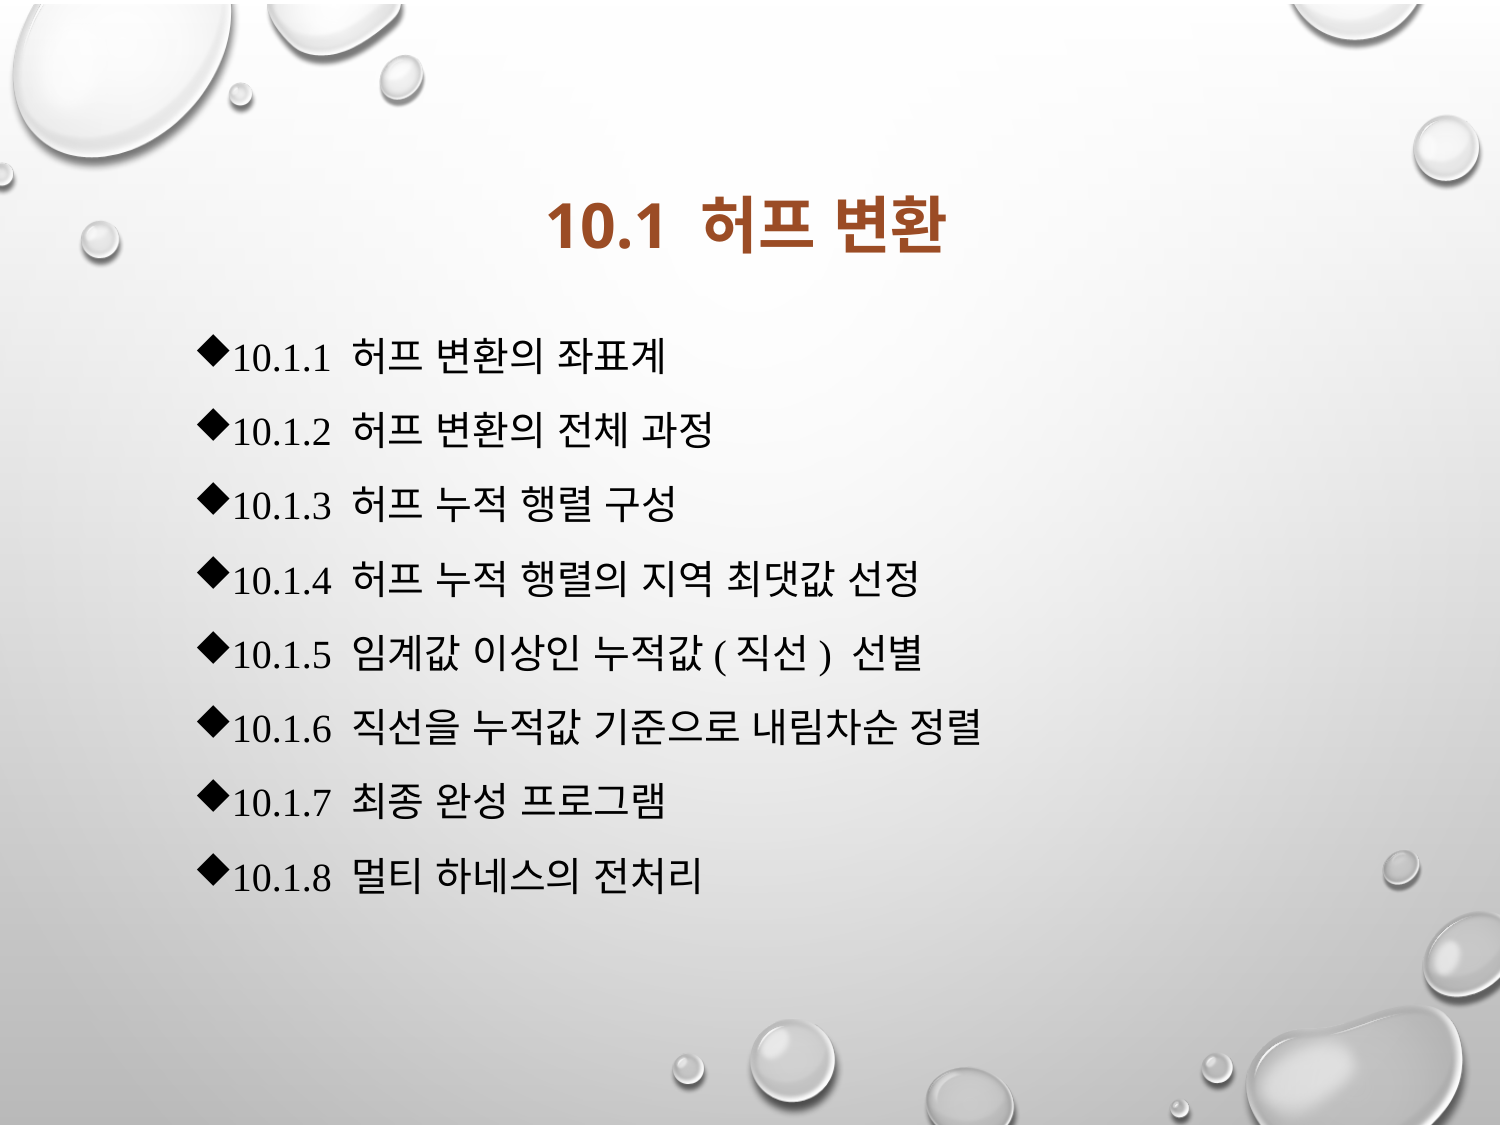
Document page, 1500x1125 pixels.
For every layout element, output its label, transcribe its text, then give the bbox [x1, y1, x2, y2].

title 10.1 허프 변환 [175, 154, 1317, 302]
picture [0, 0, 1500, 1125]
list 10.1.1 허프 변환의 좌표계 10.1.2 허프 변환의 전체 과정 10.1.3 허프 누적 행렬 구성 10.1.4 허프 누적 행렬의 지역 최댓값 선정 10.1.5 임계값 이상인 누적값(직선) 선별 10.1.6 직선을 누적값 기준으로 내림차순 정렬 10.1.7 최종 완성 프로그램 10.1.8 멀티 하네스의 전처리 [178, 314, 1323, 912]
